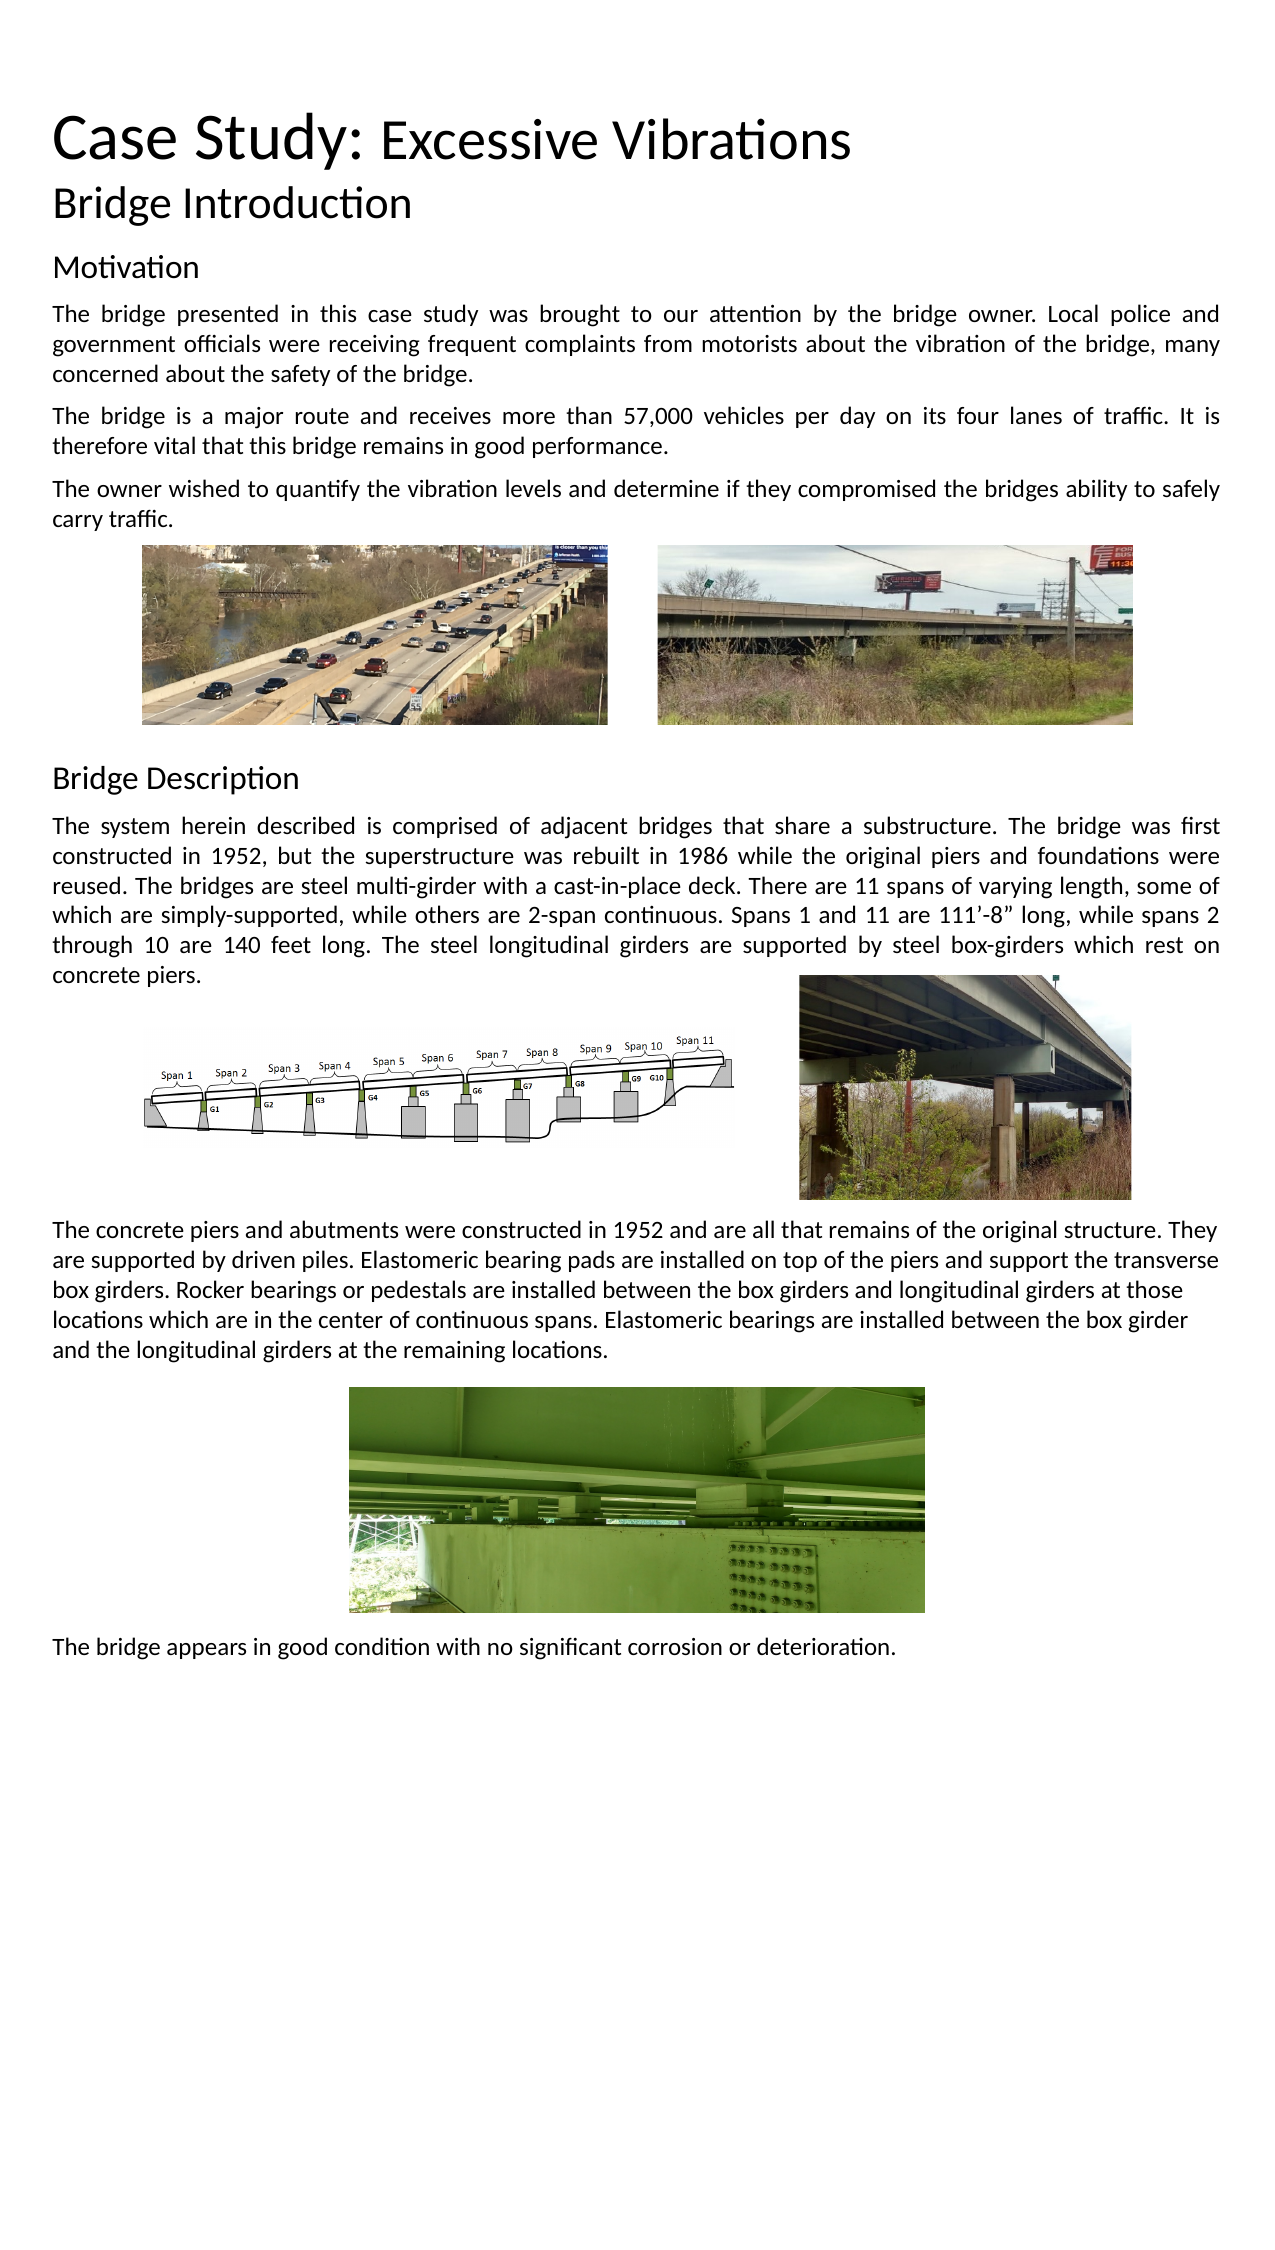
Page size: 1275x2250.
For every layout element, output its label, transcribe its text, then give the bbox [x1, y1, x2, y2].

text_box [141, 544, 1134, 726]
picture [349, 1387, 926, 1613]
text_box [143, 974, 1132, 1201]
text_box Case Study: Excessive Vibrations Bridge Introduction [37, 85, 1238, 237]
text_box Motivation The bridge presented in this case study was brought to our attention by the bridge owner. Local police and government officials were receiving frequent complaints from motorists about the vibration of the bridge, many concerned about the safety of the bridge. The bridge is a major route and receives more than 57,000 vehicles per day on its four lanes of traffic. It is therefore vital that this bridge remains in good performance. The owner wished to quantify the vibration levels and determine if they compromised the bridges ability to safely carry traffic. Bridge Description The system herein described is comprised of adjacent bridges that share a substructure. The bridge was first constructed in 1952, but the superstructure was rebuilt in 1986 while the original piers and foundations were reused. The bridges are steel multi-girder with a cast-in-place deck. There are 11 spans of varying length, some of which are simply-supported, while others are 2-span continuous. Spans 1 and 11 are 111’-8” long, while spans 2 through 10 are 140 feet long. The steel longitudinal girders are supported by steel box-girders which rest on concrete piers. The concrete piers and abutments were constructed in 1952 and are all that remains of the original structure. They are supported by driven piles. Elastomeric bearing pads are installed on top of the piers and support the transverse box girders. Rocker bearings or pedestals are installed between the box girders and longitudinal girders at those locations which are in the center of continuous spans. Elastomeric bearings are installed between the box girder and the longitudinal girders at the remaining locations. The bridge appears in good condition with no significant corrosion or deterioration. [37, 237, 1238, 1668]
